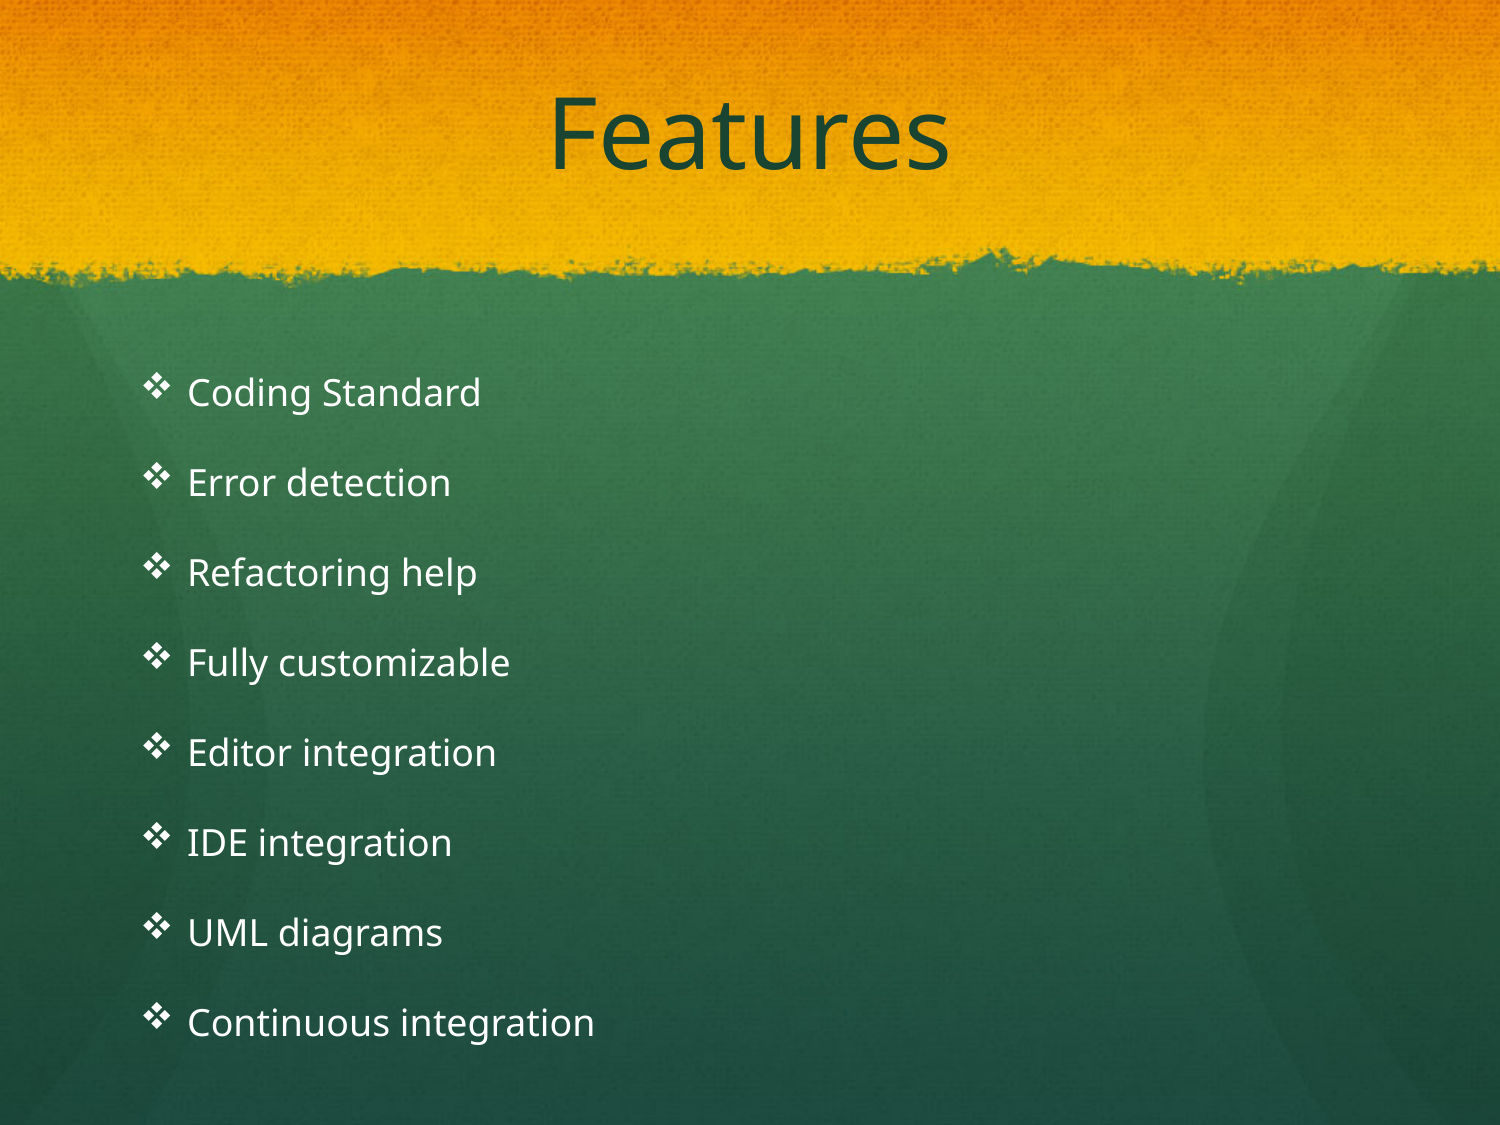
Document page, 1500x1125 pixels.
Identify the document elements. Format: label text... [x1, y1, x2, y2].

title Features [125, 13, 1375, 246]
text_box Coding Standard Error detection Refactoring help Fully customizable Editor integration IDE integration UML diagrams Continuous integration [125, 361, 1375, 1051]
picture [0, 0, 1500, 1125]
